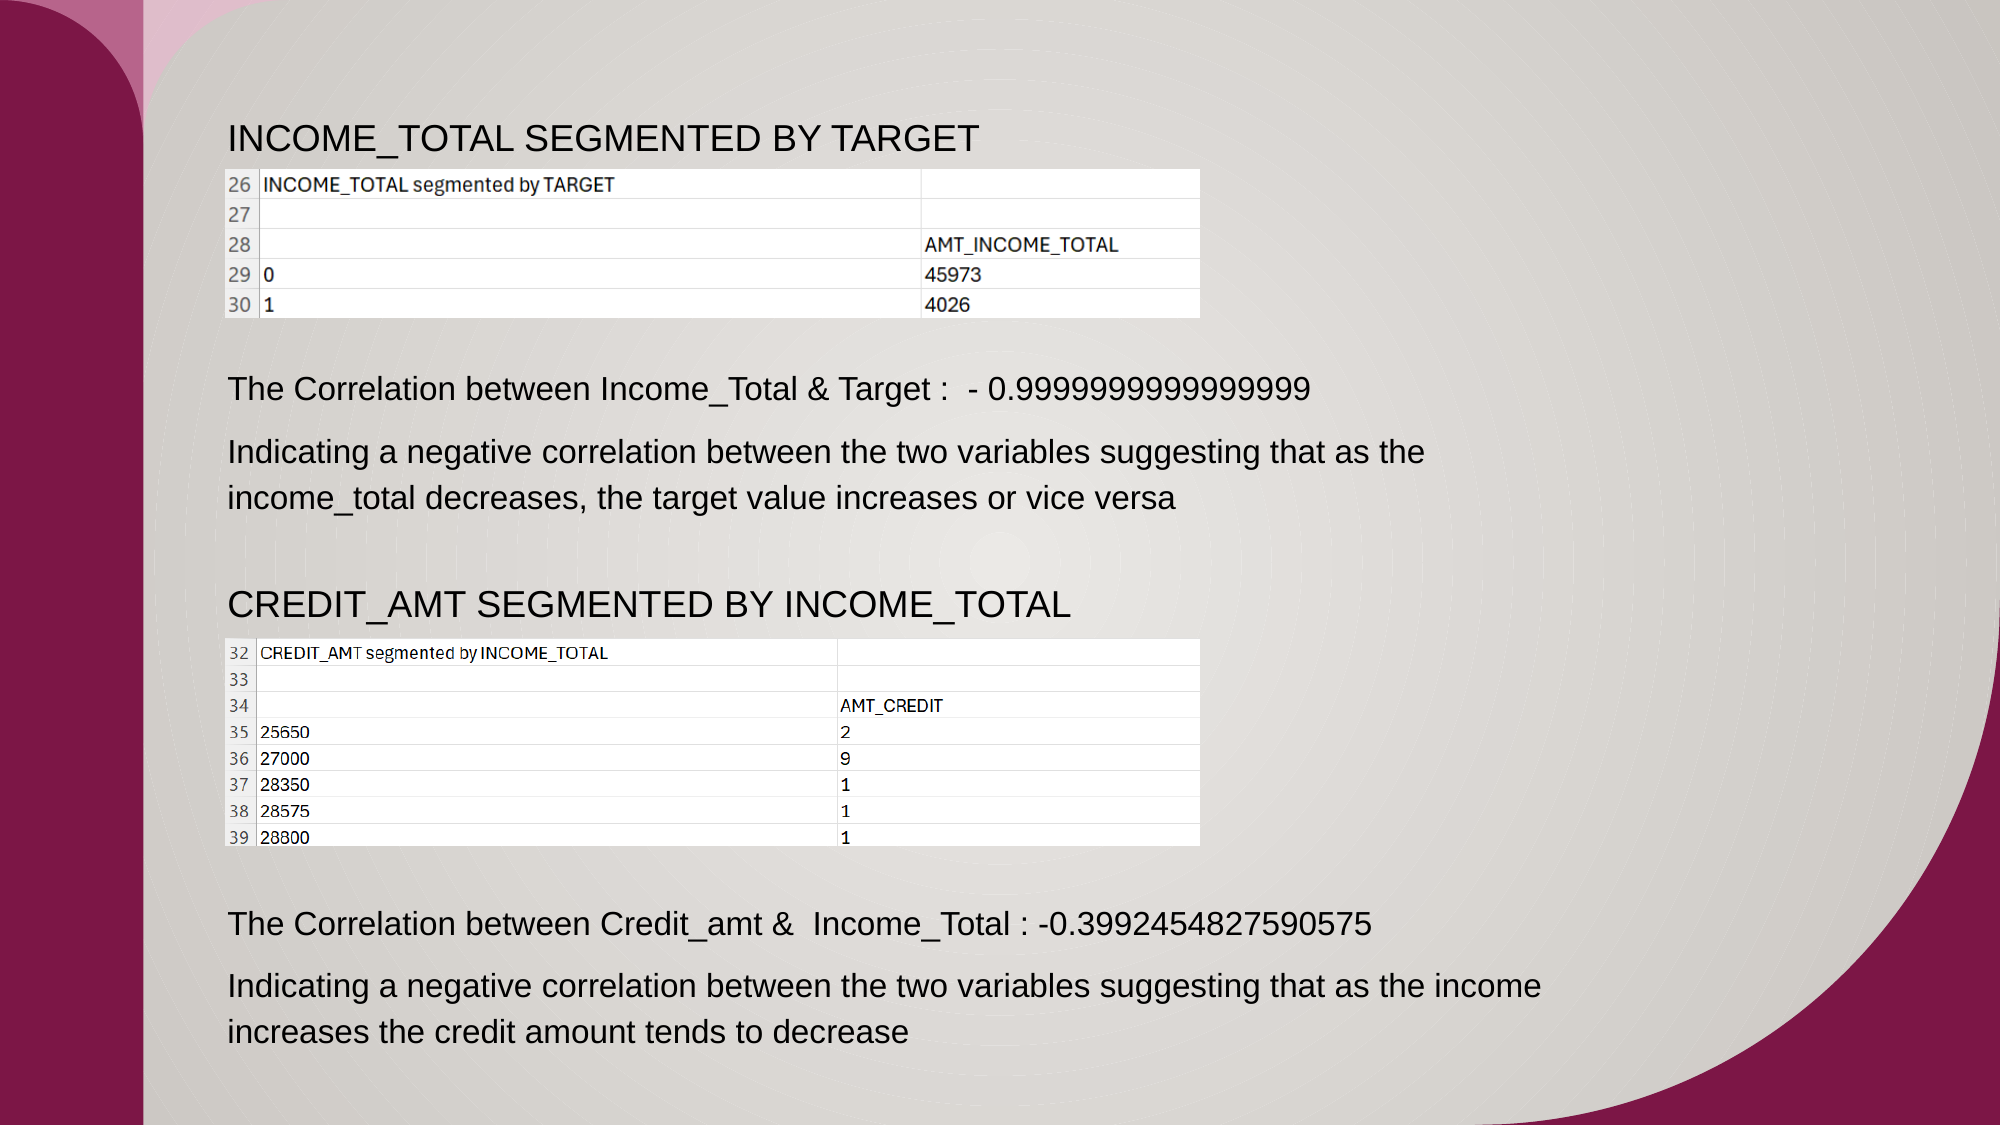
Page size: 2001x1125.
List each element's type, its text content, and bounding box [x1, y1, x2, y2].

text_box The Correlation between Income_Total & Target : - 0.9999999999999999 Indicating a negative correlation between the two variables suggesting that as the income_total decreases, the target value increases or vice versa [212, 353, 1638, 524]
picture [224, 637, 1201, 846]
text_box The Correlation between Credit_amt & Income_Total : -0.3992454827590575 Indicating a negative correlation between the two variables suggesting that as the income increases the credit amount tends to decrease [212, 888, 1626, 1058]
text_box CREDIT_AMT SEGMENTED BY INCOME_TOTAL [212, 565, 1213, 633]
picture [224, 168, 1201, 318]
text_box INCOME_TOTAL SEGMENTED BY TARGET [212, 100, 1213, 167]
